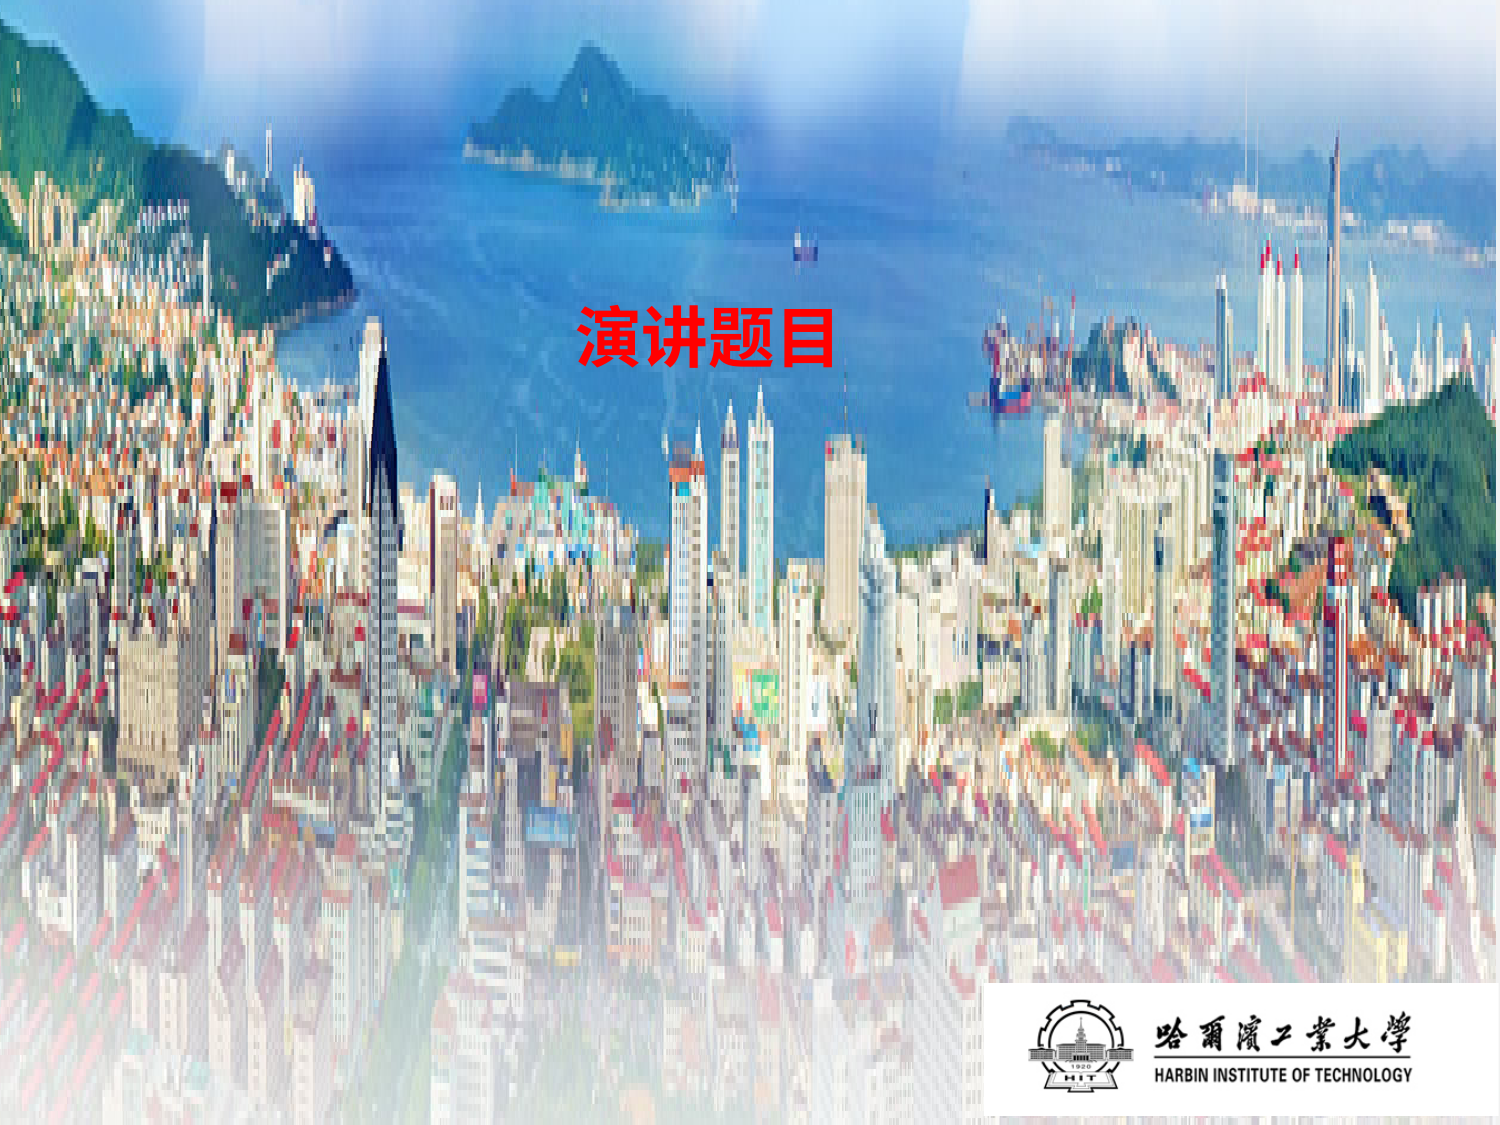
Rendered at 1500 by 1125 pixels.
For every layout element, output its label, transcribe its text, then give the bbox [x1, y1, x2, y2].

list [135, 413, 1384, 1000]
title 演讲题目 [33, 195, 1384, 384]
picture [0, 0, 1500, 1125]
